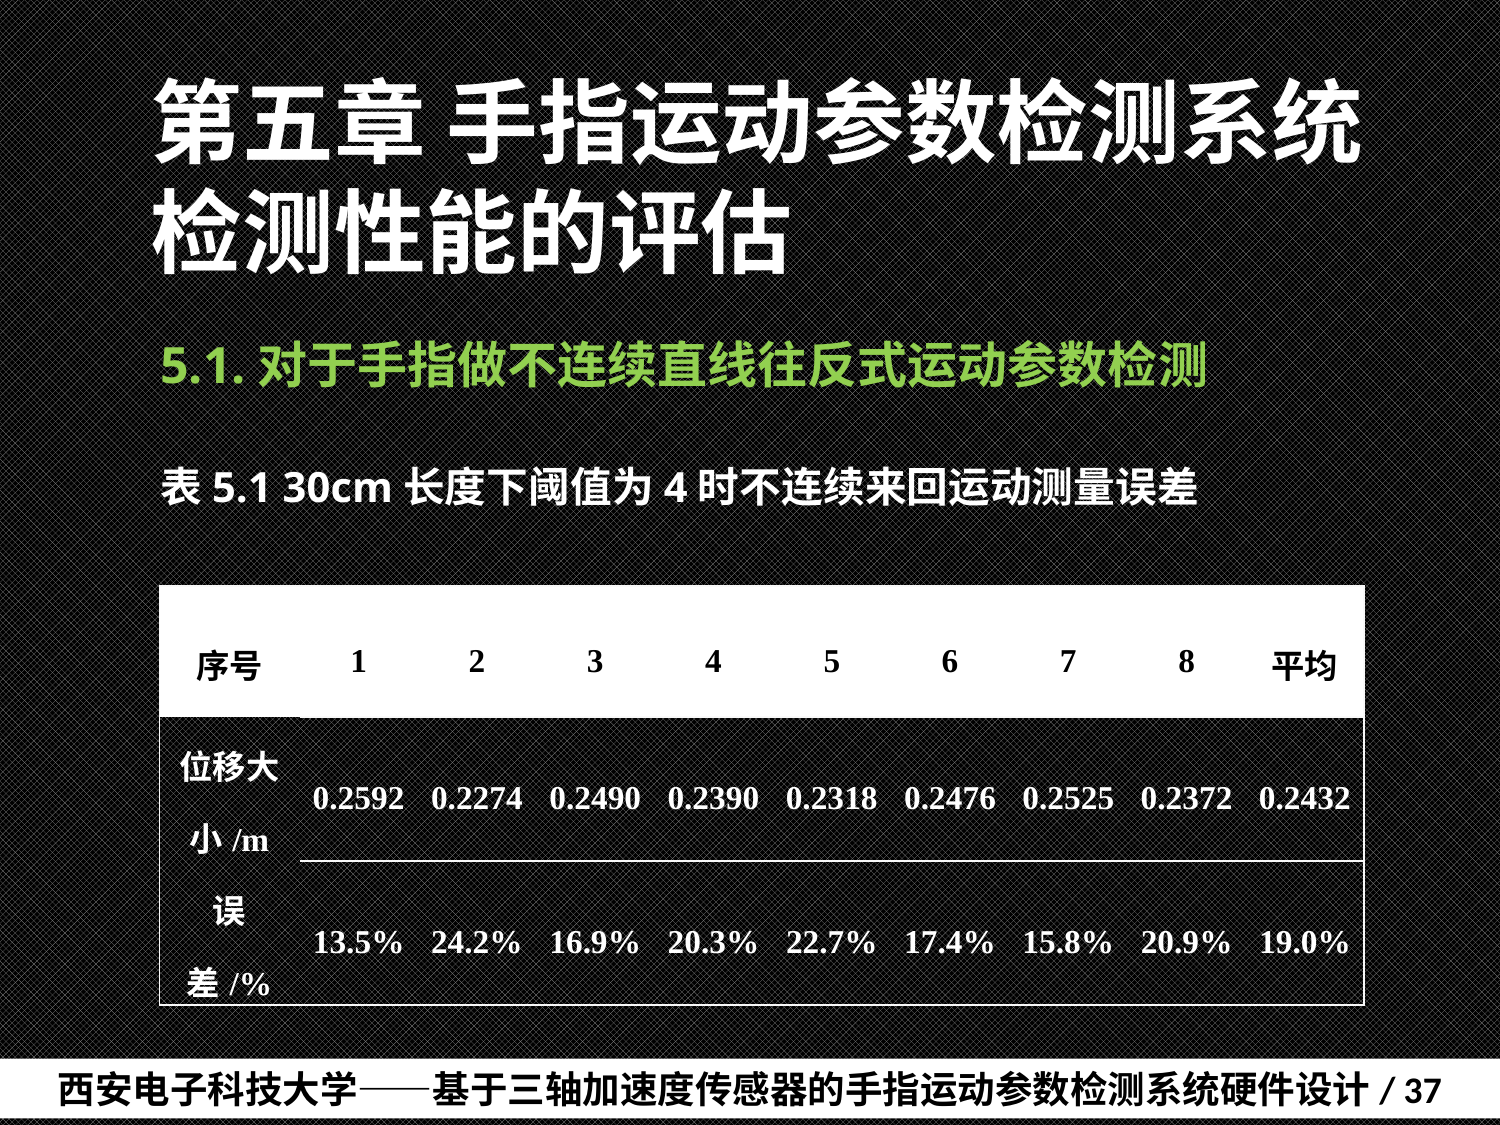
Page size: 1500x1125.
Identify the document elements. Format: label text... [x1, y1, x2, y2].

table_header 2 [418, 587, 536, 716]
title 第五章 手指运动参数检测系统检测性能的评估 [135, 54, 1411, 296]
table_cell 0.2476 [891, 718, 1009, 860]
table_cell 0.2390 [654, 718, 773, 860]
table_cell 15.8% [1009, 862, 1128, 1004]
table_cell 0.2592 [300, 718, 418, 860]
table_cell 13.5% [300, 862, 418, 1004]
table_cell 误差/% [160, 861, 300, 1004]
table_cell 19.0% [1246, 862, 1363, 1004]
table_cell 20.9% [1128, 862, 1246, 1004]
table_cell 24.2% [418, 862, 536, 1004]
table_header 序号 [160, 587, 300, 717]
table_header 6 [891, 587, 1009, 716]
table_cell 0.2432 [1246, 718, 1363, 860]
table_header 3 [536, 587, 654, 716]
table_cell 0.2372 [1128, 718, 1246, 860]
subtitle 5.1.对于手指做不连续直线往反式运动参数检测 表5.1 30cm长度下阈值为4时不连续来回运动测量误差 [145, 326, 1409, 1035]
table_cell 位移大小/m [160, 717, 300, 861]
table_header 平均 [1246, 587, 1363, 716]
table_header 1 [300, 587, 418, 716]
table_cell 20.3% [654, 862, 773, 1004]
table_header 5 [773, 587, 891, 716]
table_cell 0.2274 [418, 718, 536, 860]
table_header 8 [1128, 587, 1246, 716]
table_cell 0.2318 [773, 718, 891, 860]
table_cell 17.4% [891, 862, 1009, 1004]
table_header 4 [654, 587, 773, 716]
table_cell 16.9% [536, 862, 654, 1004]
text_box 西安电子科技大学——基于三轴加速度传感器的手指运动参数检测系统硬件设计/ 37 [0, 1058, 1500, 1119]
table_cell 0.2490 [536, 718, 654, 860]
table_cell 0.2525 [1009, 718, 1128, 860]
table_header 7 [1009, 587, 1128, 716]
table_cell 22.7% [773, 862, 891, 1004]
